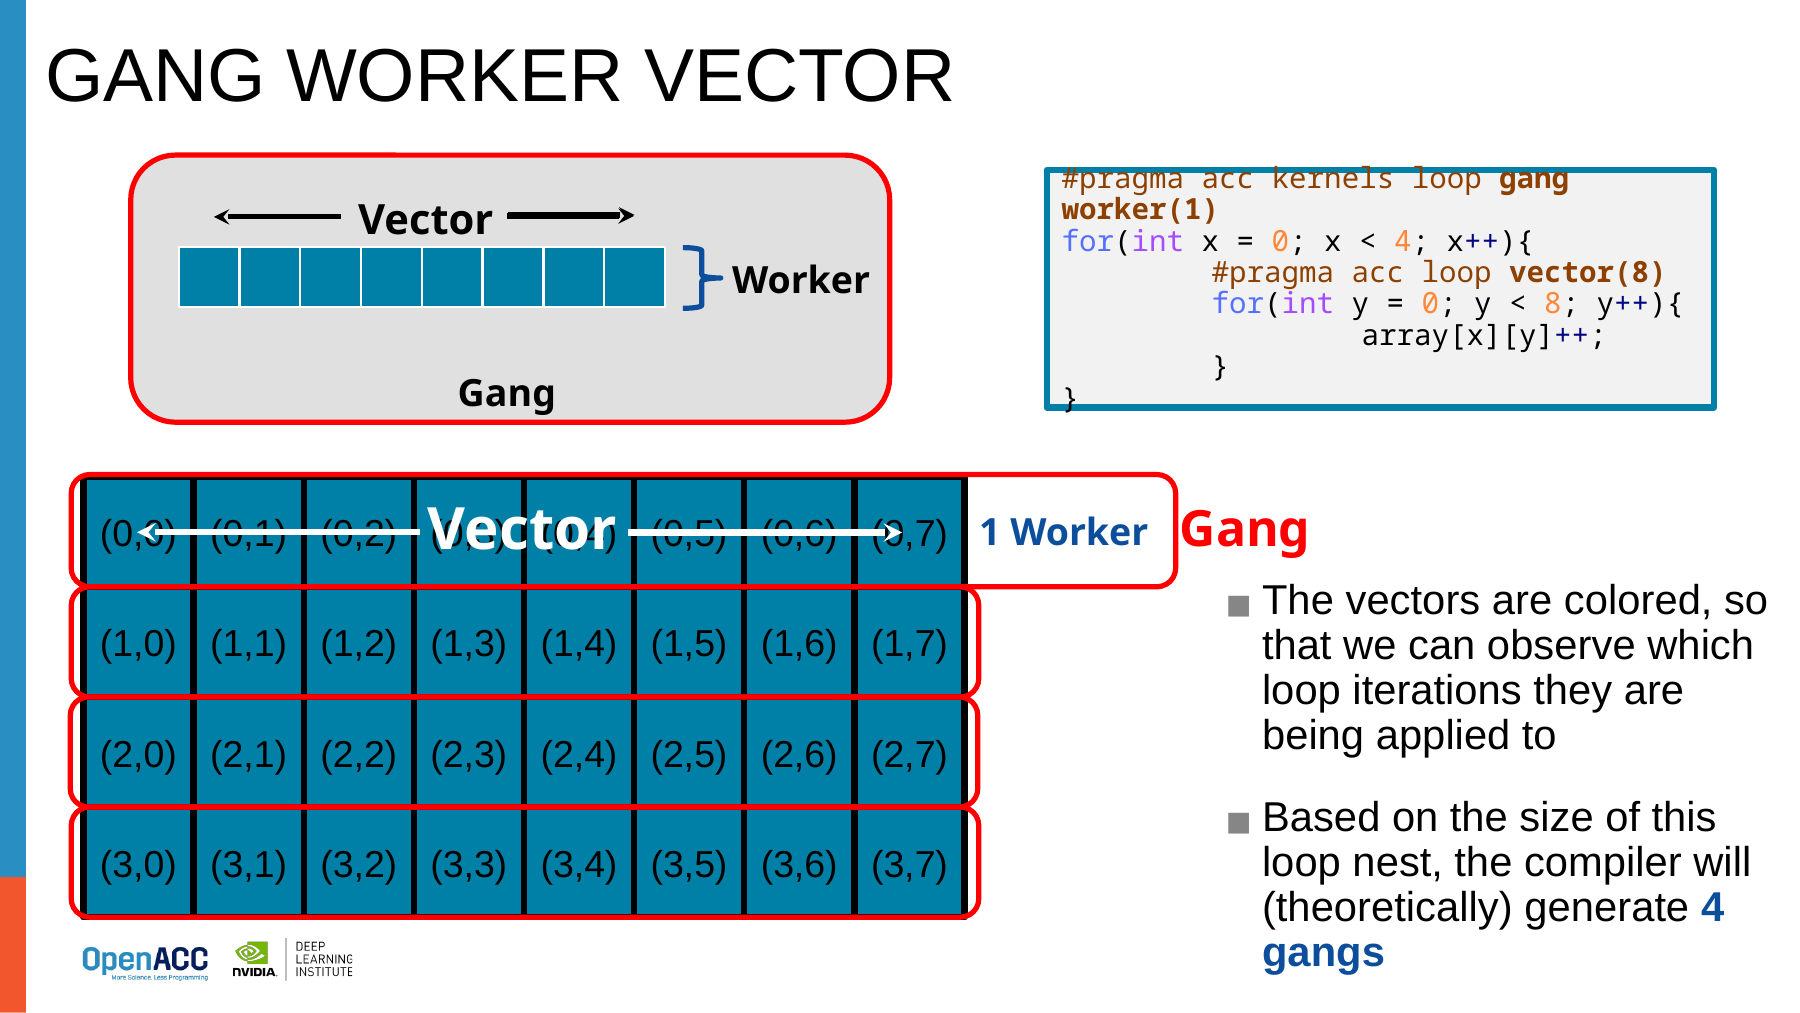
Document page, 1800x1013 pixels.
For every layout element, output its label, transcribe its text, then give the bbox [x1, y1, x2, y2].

text_box The vectors are colored, so that we can observe which loop iterations they are being applied to Based on the size of this loop nest, the compiler will (theoretically) generate 4 gangs [1209, 571, 1800, 983]
text_box [239, 259, 300, 308]
text_box [682, 247, 700, 309]
text_box Vector [290, 483, 755, 570]
picture [81, 946, 208, 981]
text_box #pragma acc kernels loop gang worker(1) for(int x = 0; x < 4; x++){ #pragma acc loop vector(8) for(int y = 0; y < 8; y++){ array[x][y]++; } } [1046, 169, 1715, 408]
text_box Gang [1113, 488, 1377, 565]
text_box [604, 246, 666, 308]
text_box [71, 806, 979, 918]
text_box 1 Worker [932, 500, 1196, 561]
text_box [70, 696, 978, 807]
picture [233, 938, 353, 981]
text_box [71, 586, 979, 697]
text_box Worker [700, 248, 903, 309]
title GANG WORKER VECTOR [30, 28, 1667, 126]
text_box [543, 259, 604, 308]
text_box [178, 246, 239, 308]
text_box [482, 259, 543, 308]
text_box Gang [375, 361, 639, 422]
text_box [360, 259, 421, 308]
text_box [193, 184, 658, 251]
text_box [421, 259, 482, 308]
text_box [130, 155, 890, 423]
text_box [71, 474, 1176, 587]
text_box [300, 259, 360, 308]
